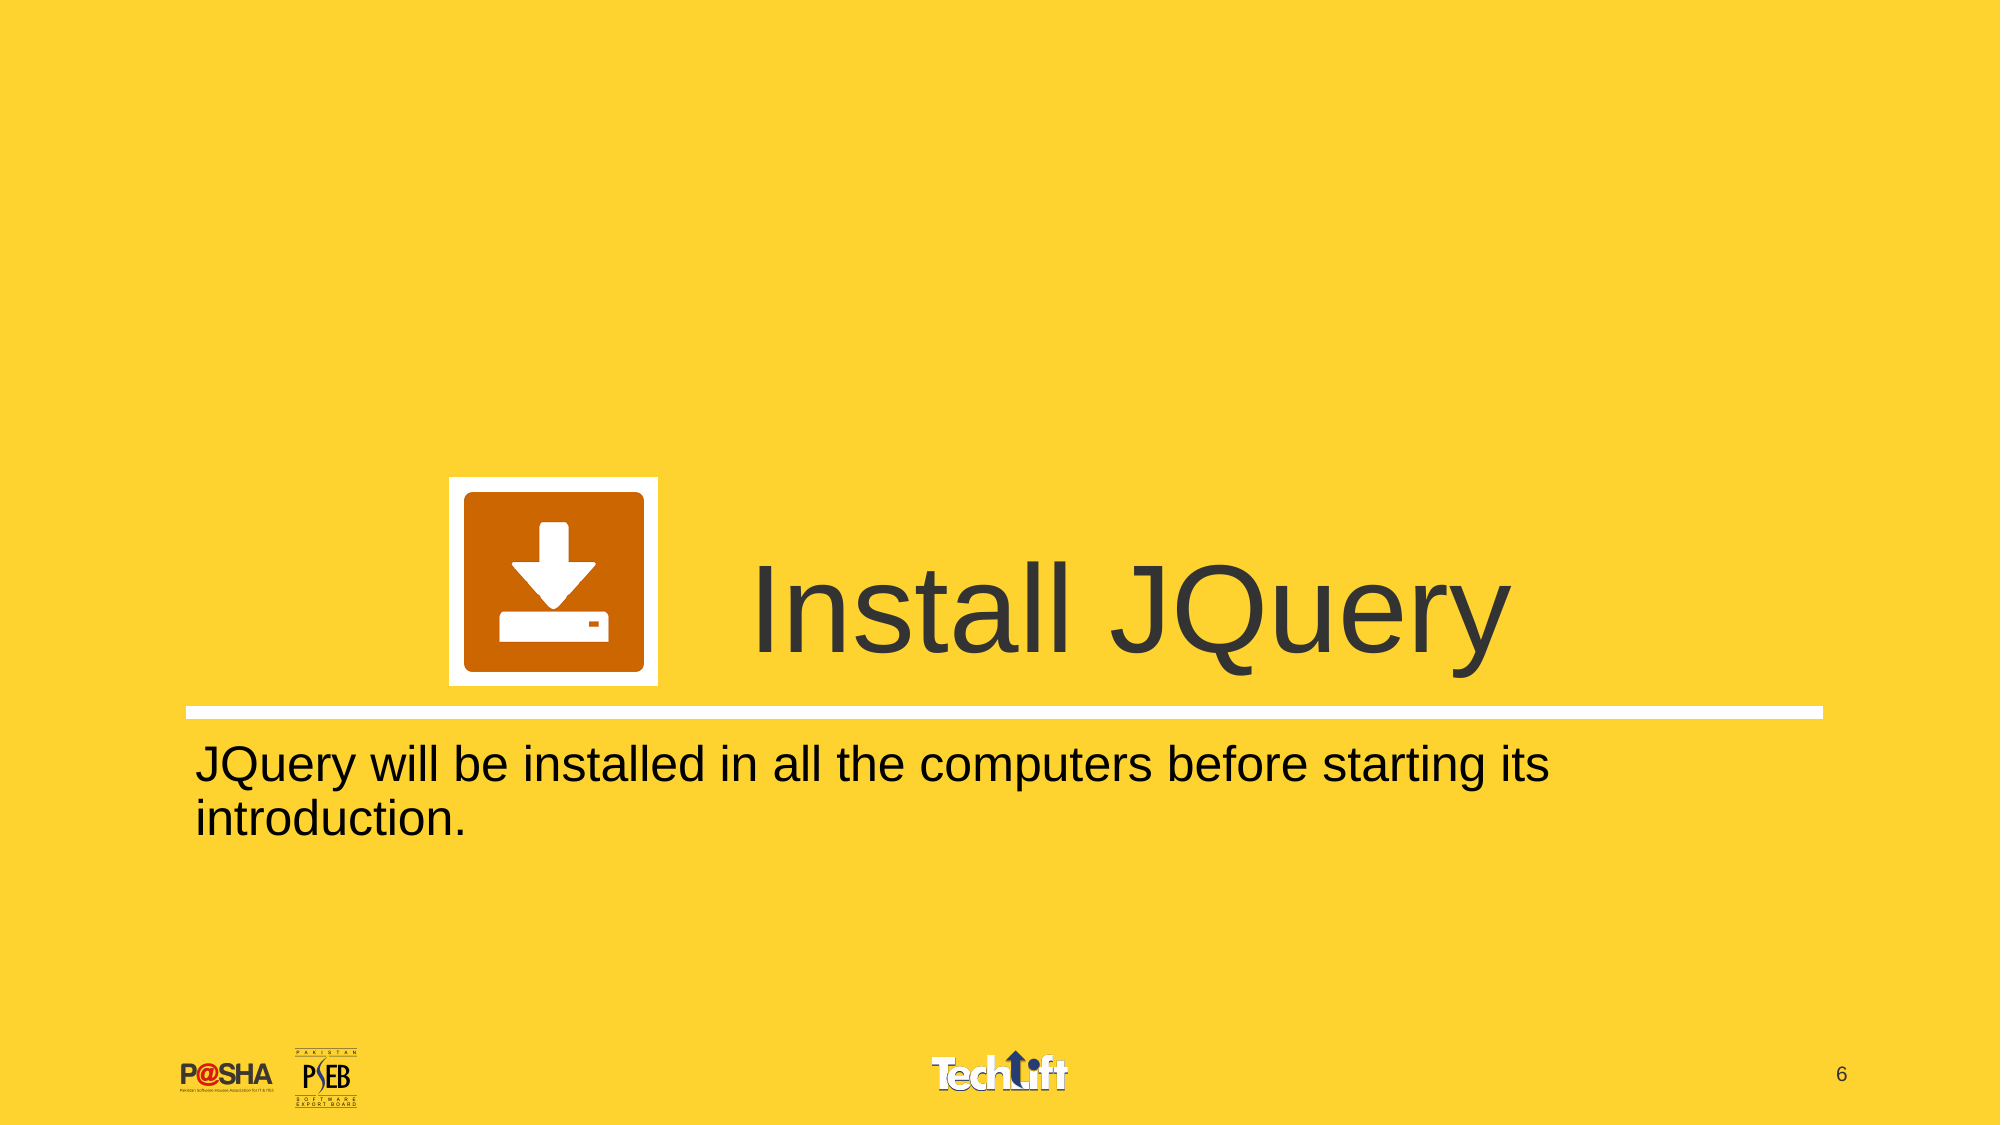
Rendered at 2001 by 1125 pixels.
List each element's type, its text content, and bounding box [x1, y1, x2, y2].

picture [932, 1050, 1068, 1091]
slide_number 6 [1412, 1042, 1863, 1103]
subtitle JQuery will be installed in all the computers before starting its introduction. [180, 730, 1831, 919]
picture [449, 477, 658, 686]
picture [180, 1063, 274, 1093]
picture [295, 1048, 357, 1108]
title Install JQuery [698, 477, 1627, 686]
